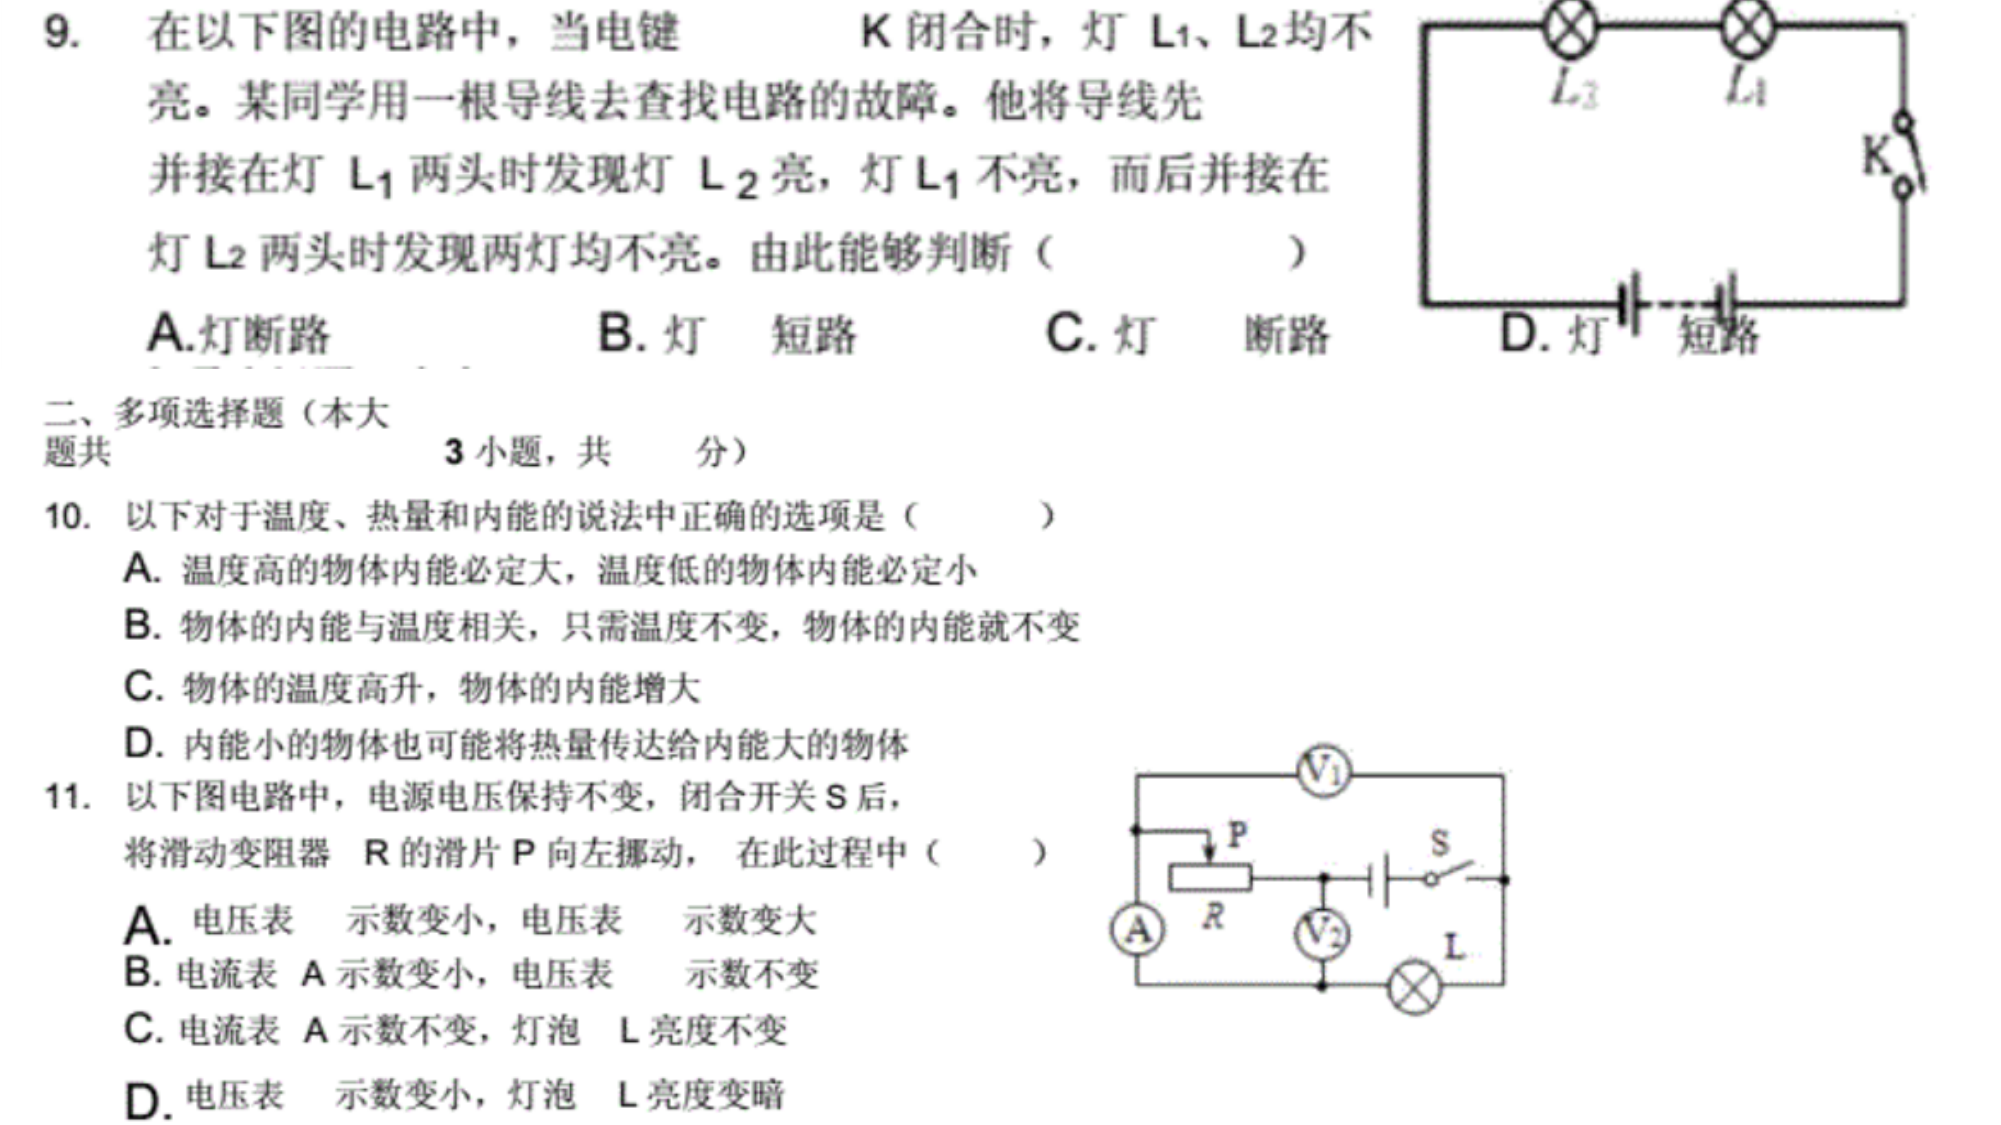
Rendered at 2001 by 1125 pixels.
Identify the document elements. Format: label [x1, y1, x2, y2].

picture [0, 0, 1954, 369]
picture [0, 393, 1515, 1125]
